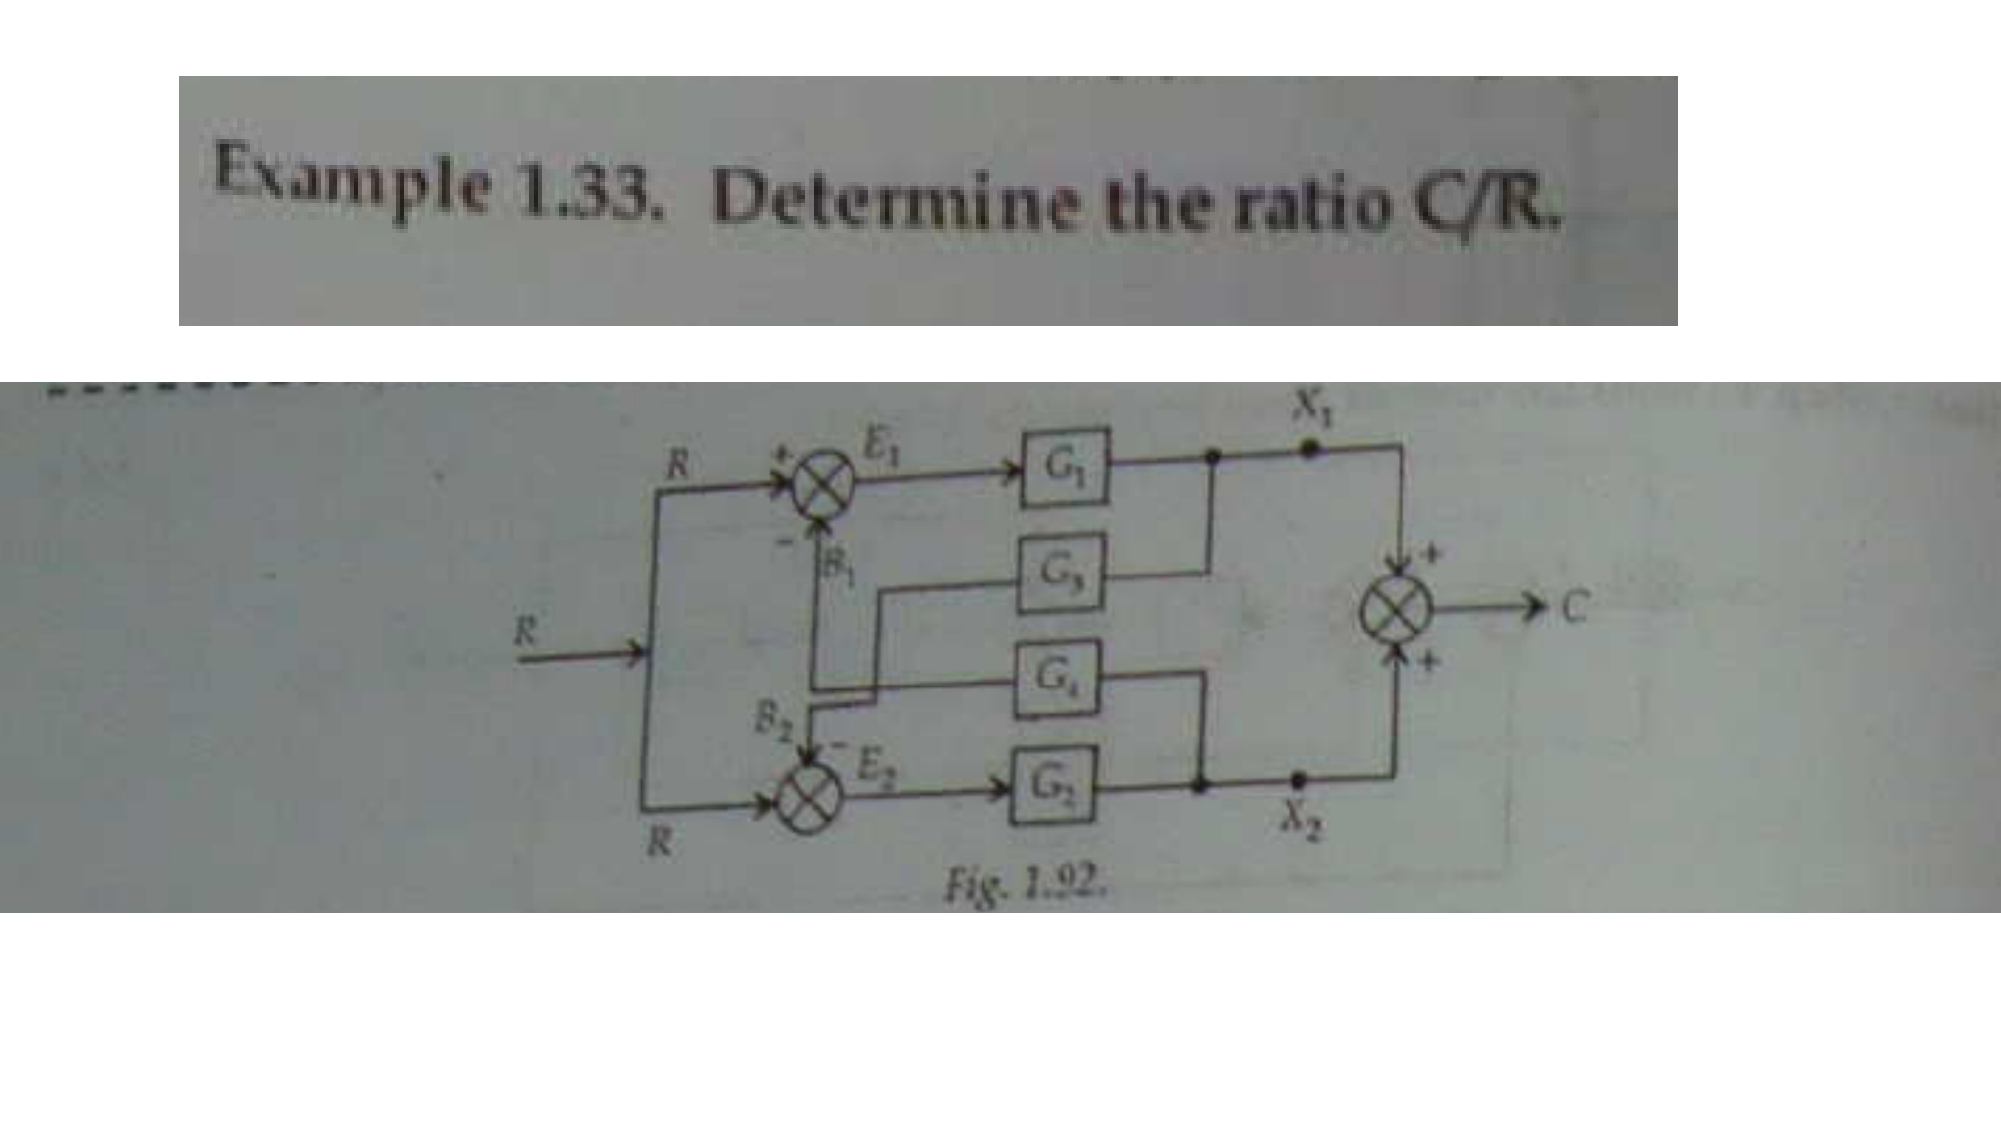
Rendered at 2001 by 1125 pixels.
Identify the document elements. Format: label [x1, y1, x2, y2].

picture [178, 75, 1679, 327]
picture [0, 382, 2000, 913]
